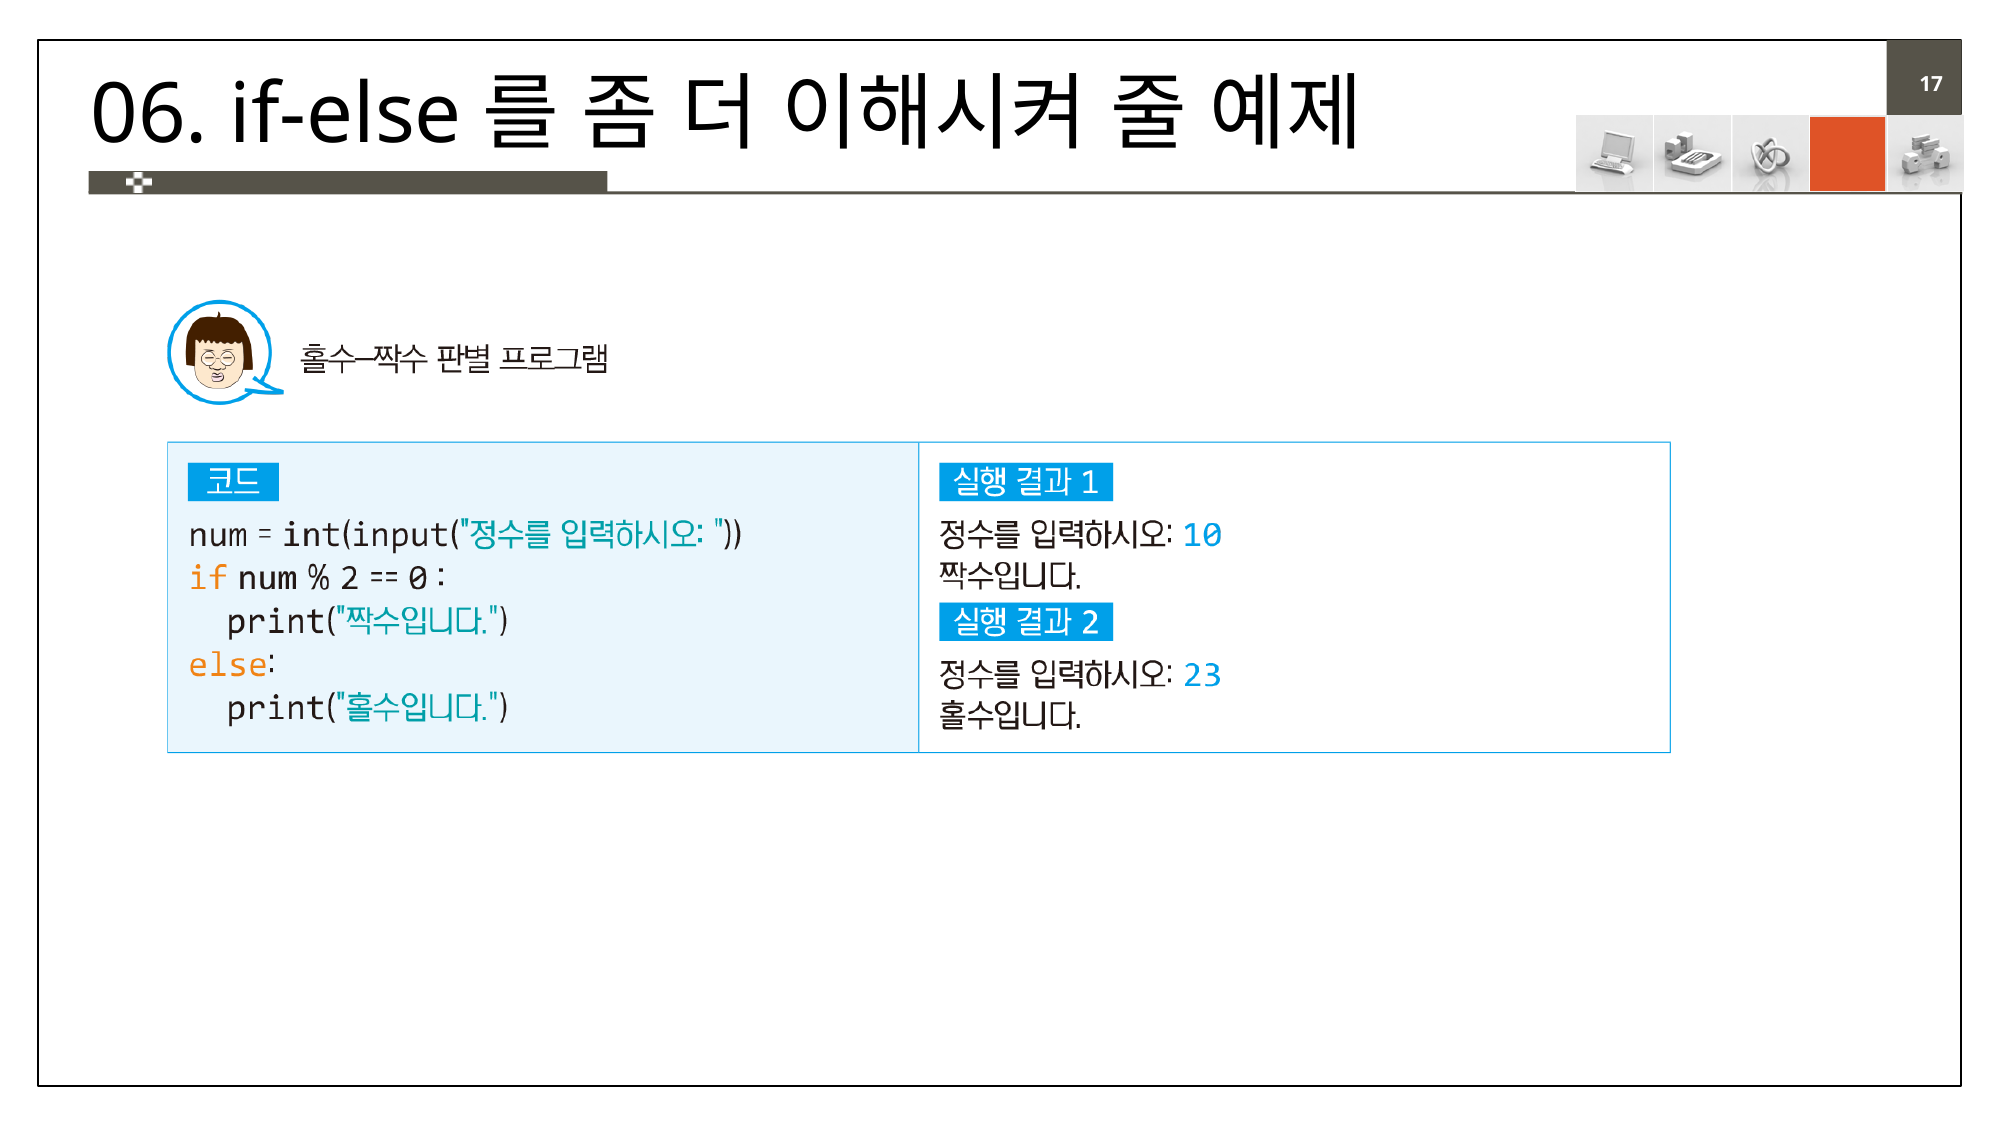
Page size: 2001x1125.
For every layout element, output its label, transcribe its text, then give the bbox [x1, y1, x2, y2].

picture [136, 284, 1724, 406]
title 06. if-else를 좀 더 이해시켜 줄 예제 [76, 62, 1808, 208]
picture [1808, 114, 1964, 192]
picture [172, 305, 269, 401]
picture [136, 417, 1724, 766]
